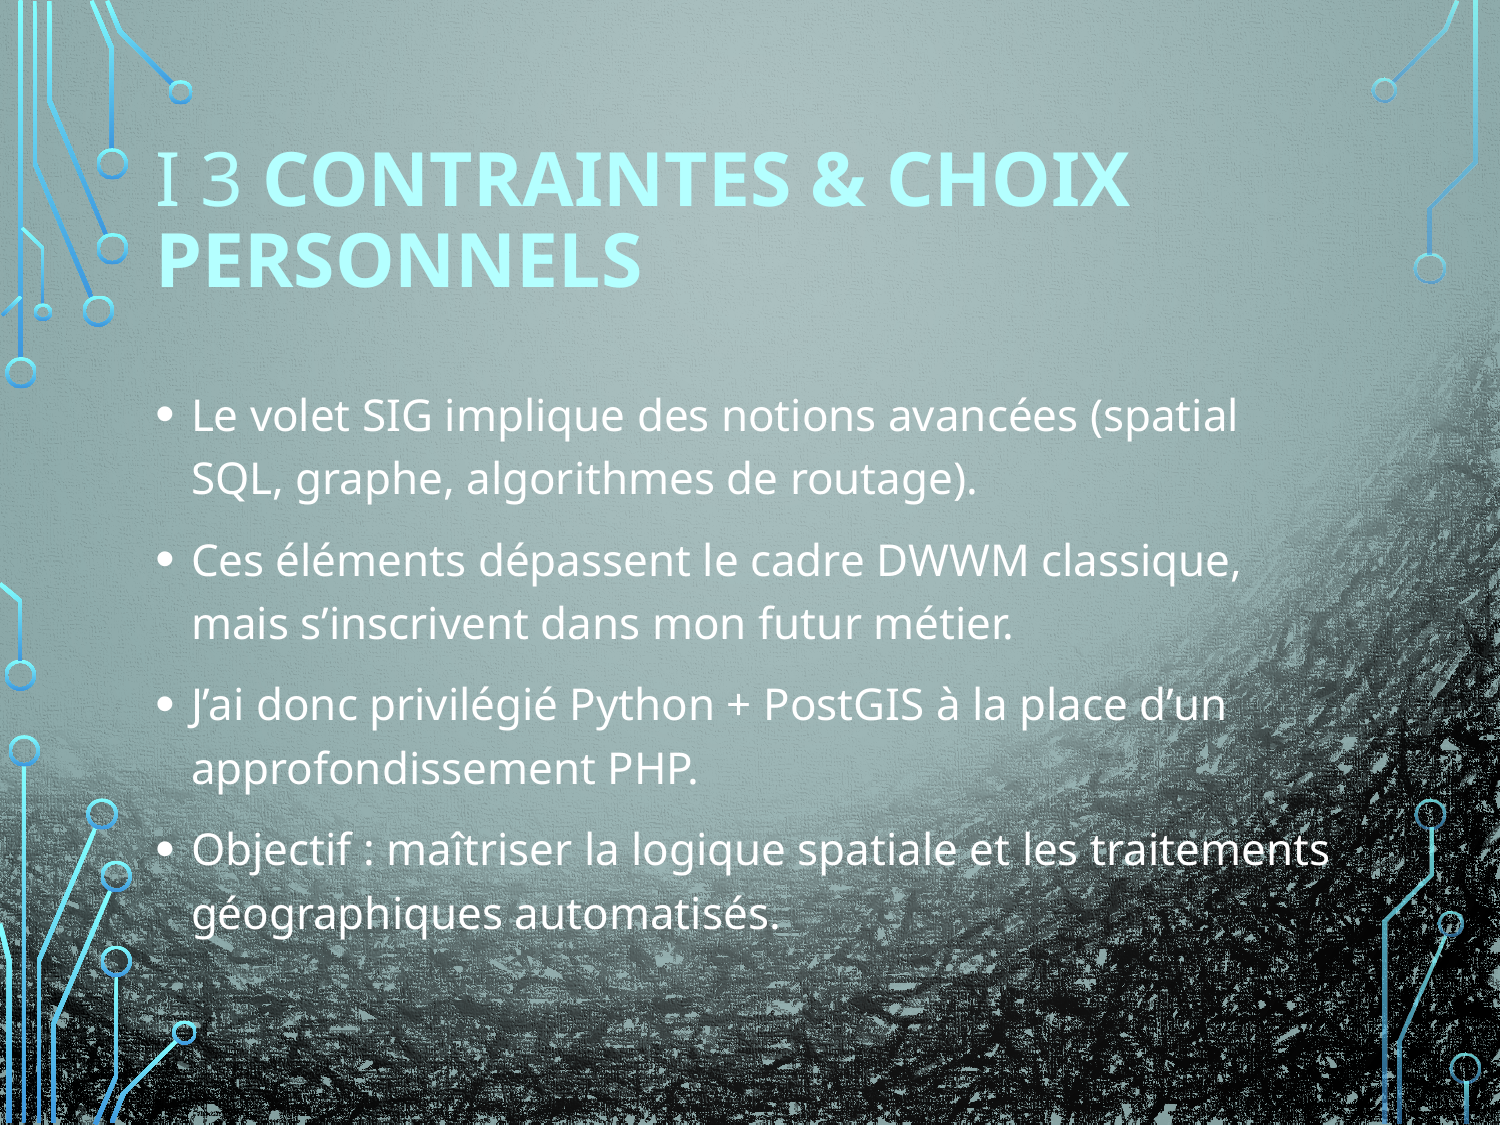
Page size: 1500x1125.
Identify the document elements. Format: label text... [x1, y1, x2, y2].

title I 3 Contraintes & choix personnels [140, 101, 1360, 344]
list Le volet SIG implique des notions avancées (spatial SQL, graphe, algorithmes de routage). Ces éléments dépassent le cadre DWWM classique, mais s’inscrivent dans mon futur métier. J’ai donc privilégié Python + PostGIS à la place d’un approfondissement PHP. Objectif : maîtriser la logique spatiale et les traitements géographiques automatisés. [140, 369, 1360, 950]
